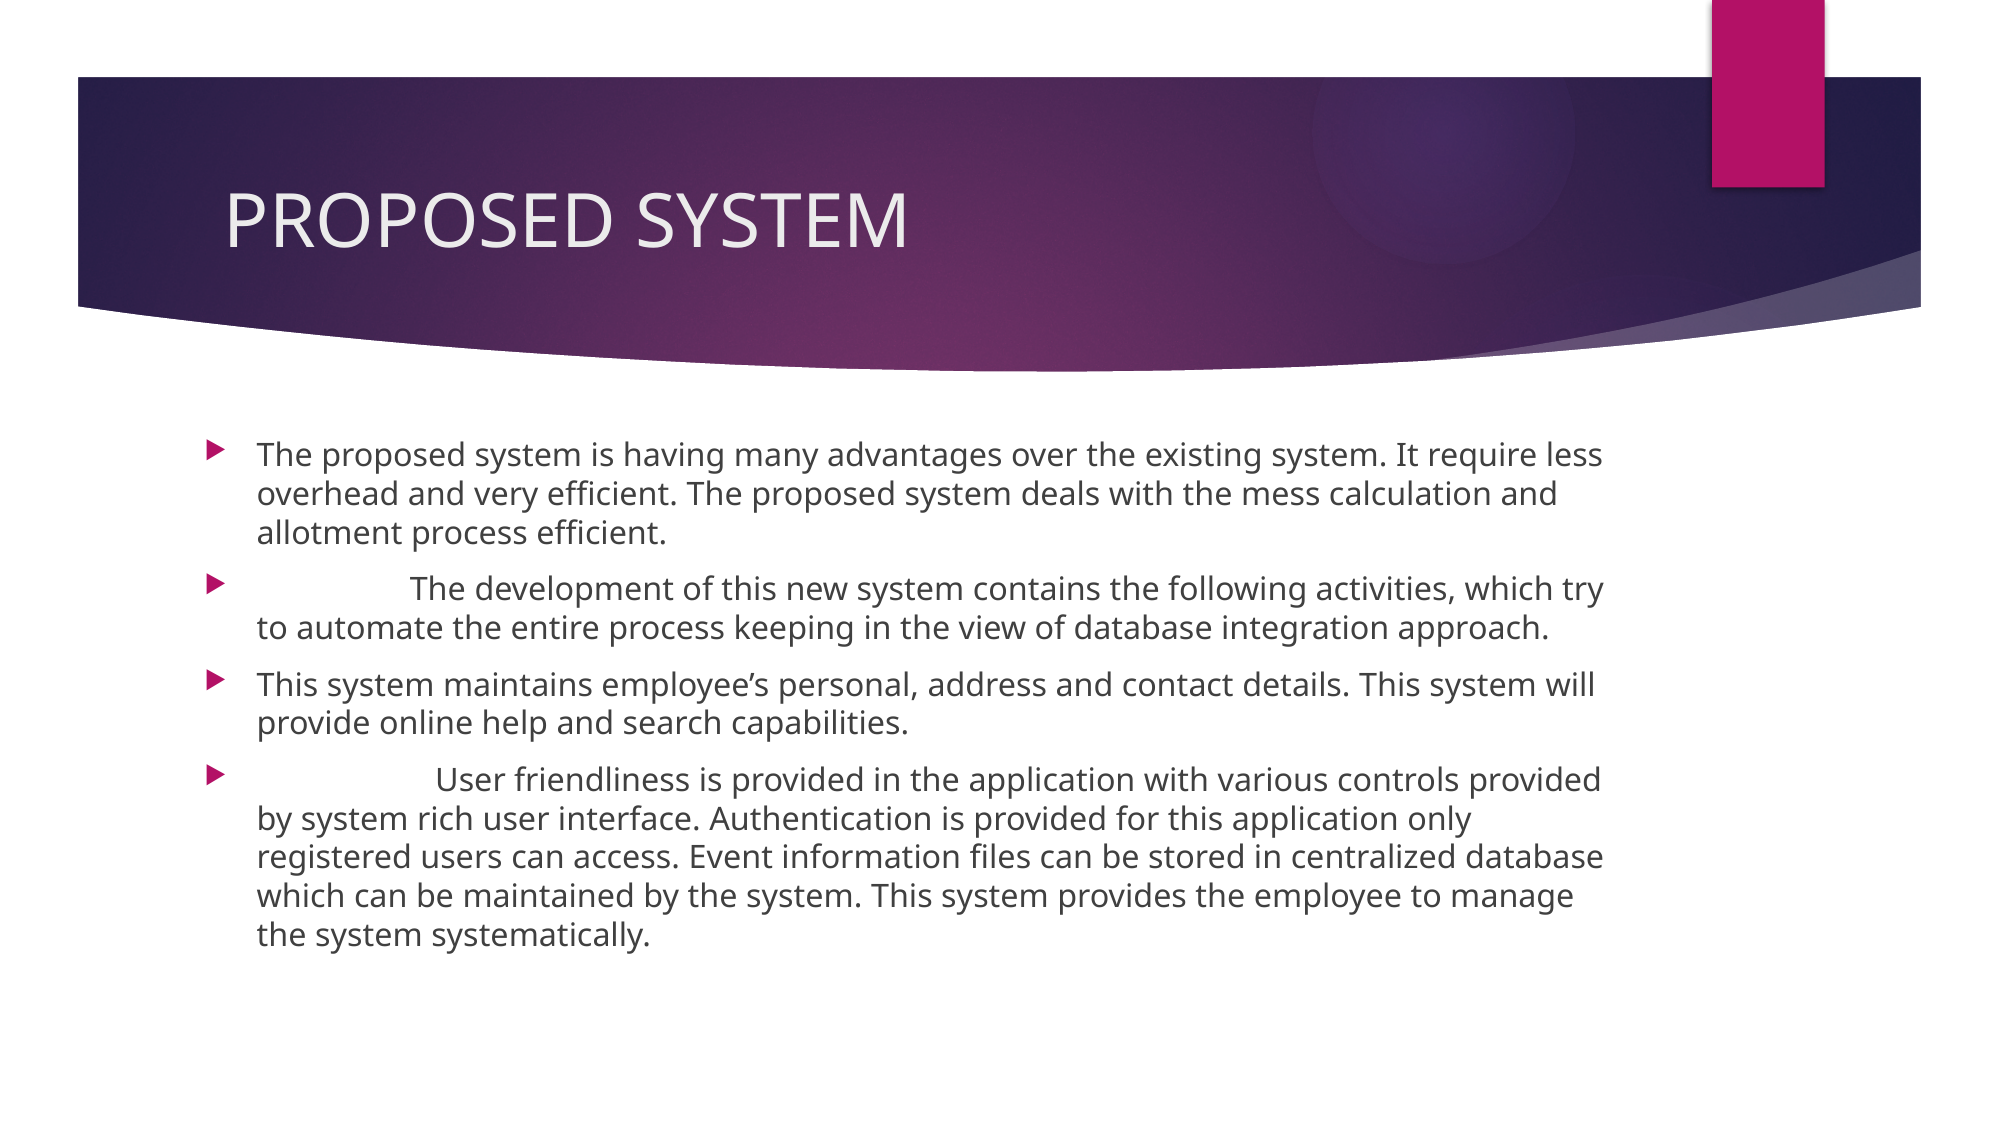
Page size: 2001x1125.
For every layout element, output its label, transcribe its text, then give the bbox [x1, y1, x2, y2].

list The proposed system is having many advantages over the existing system. It require less overhead and very efficient. The proposed system deals with the mess calculation and allotment process efficient. The development of this new system contains the following activities, which try to automate the entire process keeping in the view of database integration approach. This system maintains employee’s personal, address and contact details. This system will provide online help and search capabilities. User friendliness is provided in the application with various controls provided by system rich user interface. Authentication is provided for this application only registered users can access. Event information files can be stored in centralized database which can be maintained by the system. This system provides the employee to manage the system systematically. [189, 427, 1638, 988]
title PROPOSED SYSTEM [189, 159, 1627, 276]
